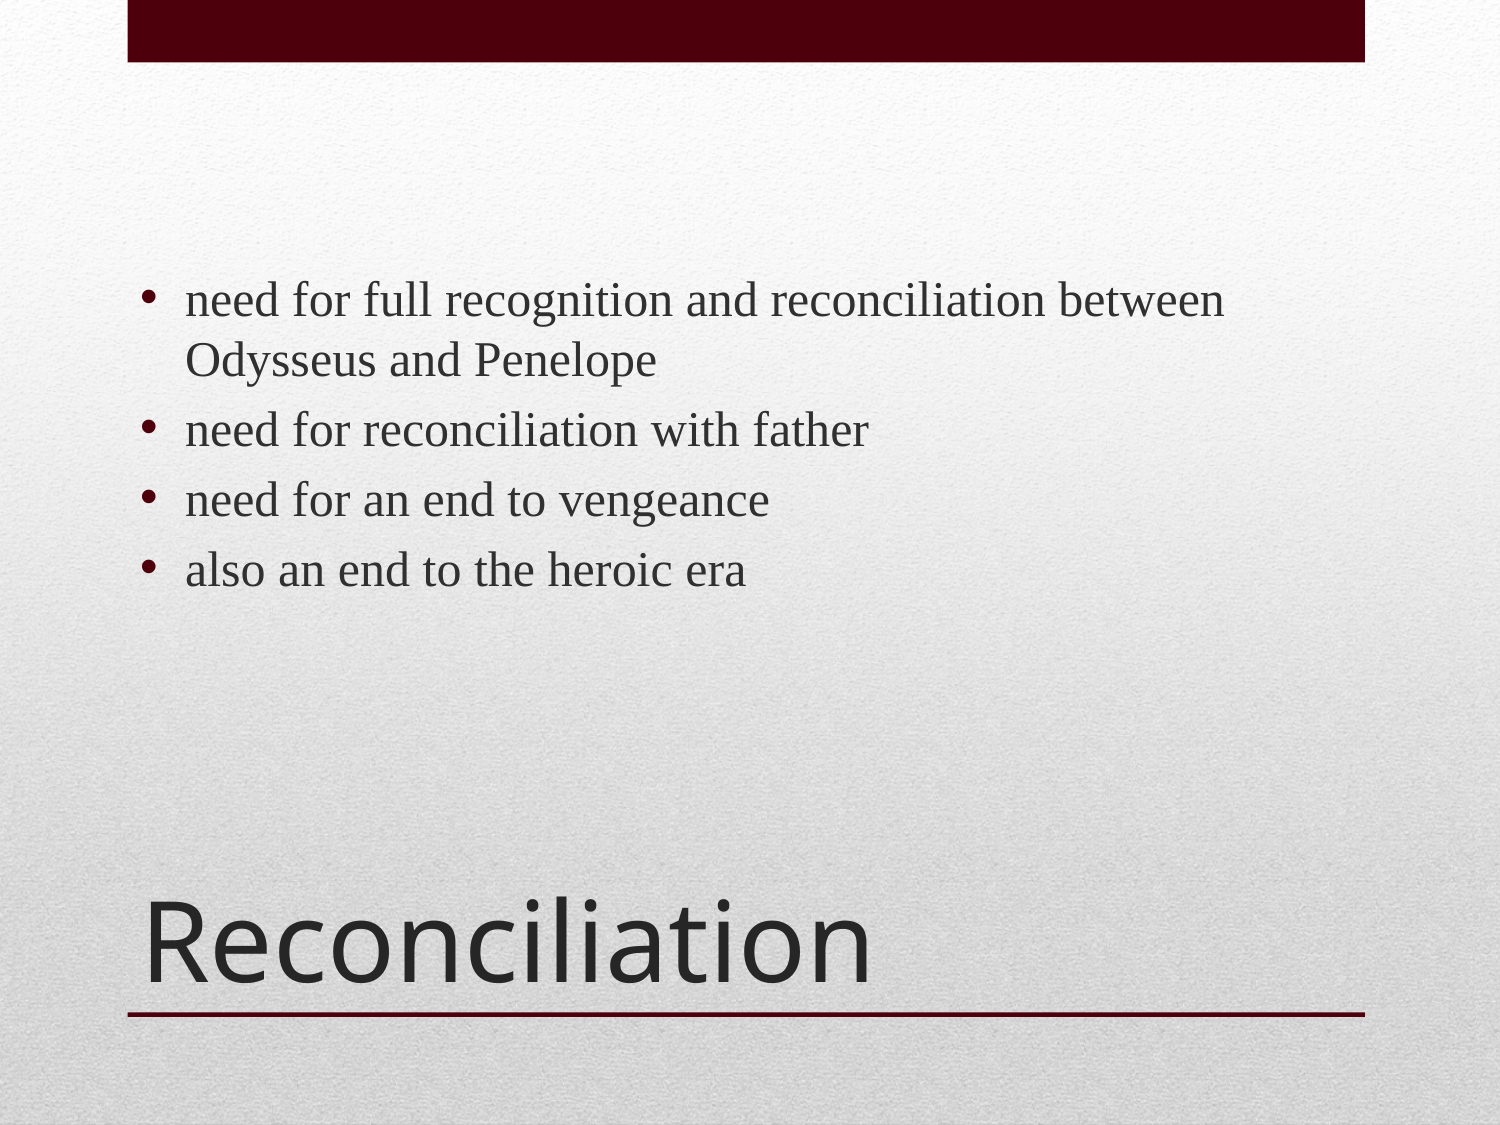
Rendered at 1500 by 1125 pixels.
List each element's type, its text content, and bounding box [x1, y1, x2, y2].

list need for full recognition and reconciliation between Odysseus and Penelope need for reconciliation with father need for an end to vengeance also an end to the heroic era [125, 112, 1363, 750]
title Reconciliation [125, 750, 1238, 1013]
